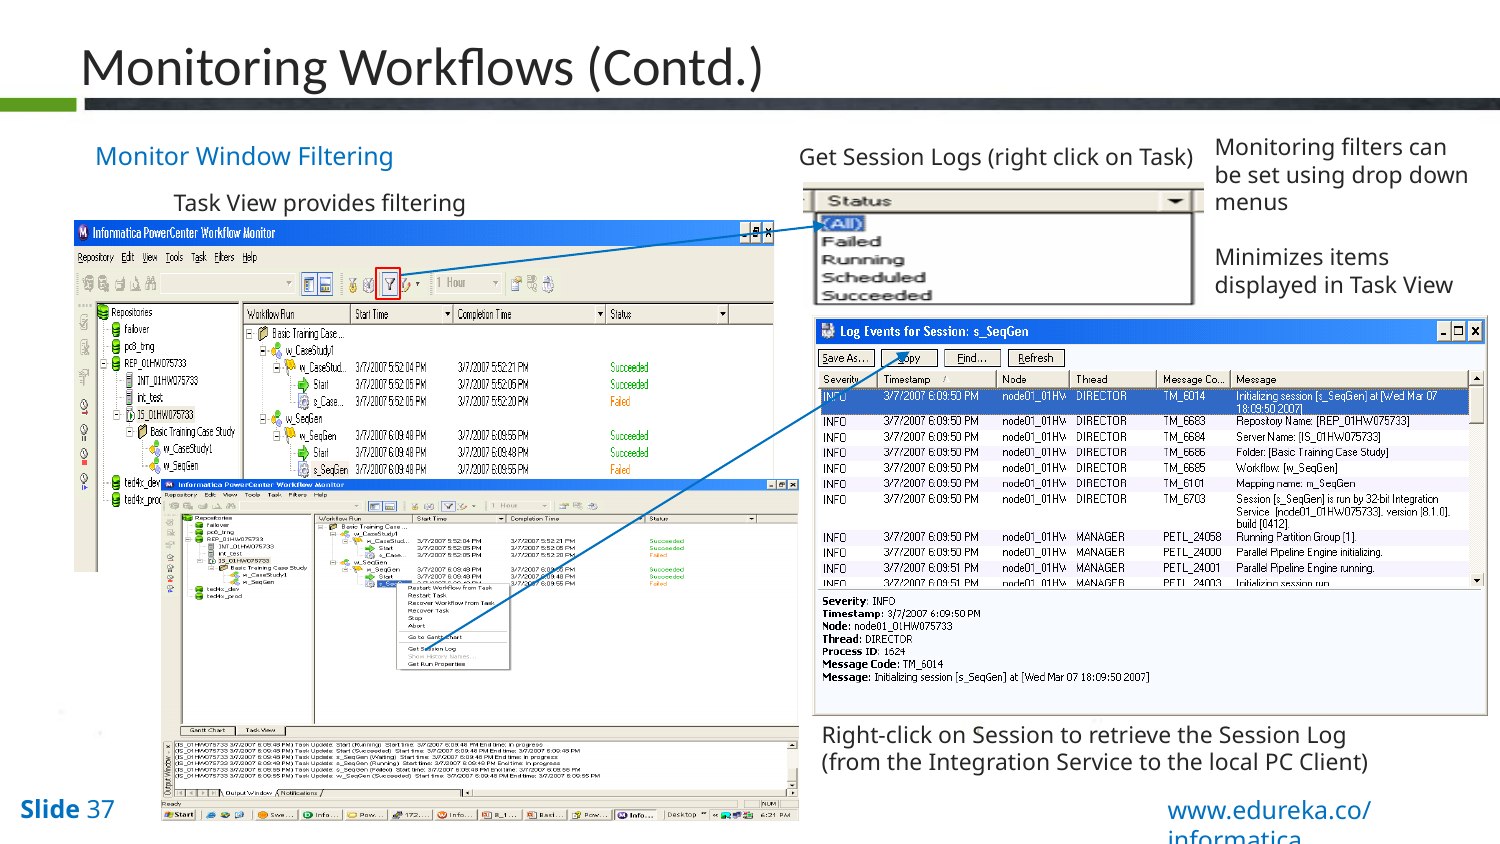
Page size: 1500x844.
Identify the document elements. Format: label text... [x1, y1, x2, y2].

text_box Monitor Window Filtering [80, 132, 513, 178]
picture [1201, 837, 1208, 844]
picture [1227, 837, 1234, 844]
text_box Get Session Logs (right click on Task) [784, 135, 1230, 178]
text_box Task View provides filtering [158, 180, 642, 218]
picture [1177, 837, 1184, 844]
picture [0, 0, 1500, 844]
text_box Monitoring filters can be set using drop down menus Minimizes items displayed in Task View [1199, 125, 1488, 306]
text_box Monitoring Workflows (Contd.) [65, 23, 826, 104]
text_box Right-click on Session to retrieve the Session Log (from the Integration Service to the local PC Client) [806, 720, 1384, 811]
picture [1236, 837, 1242, 844]
